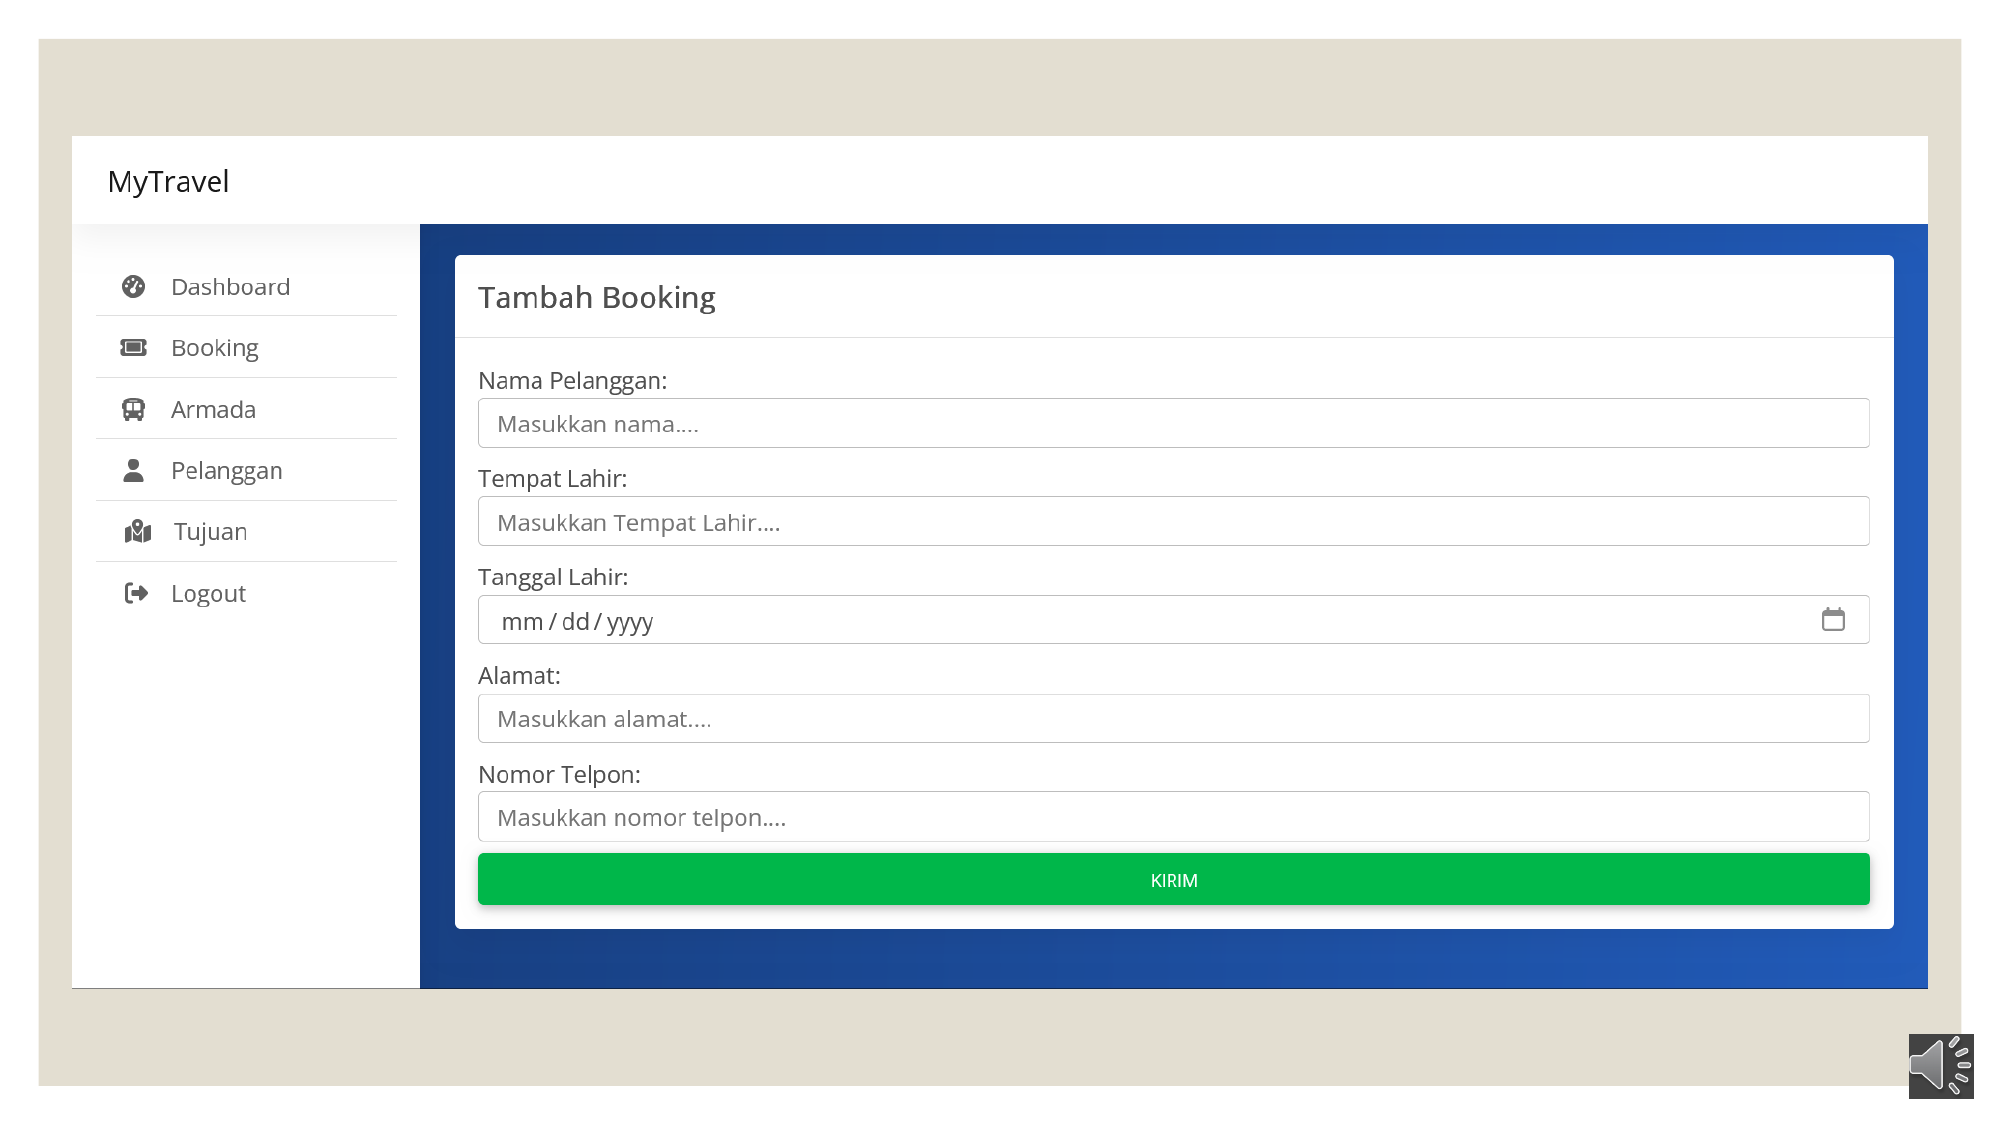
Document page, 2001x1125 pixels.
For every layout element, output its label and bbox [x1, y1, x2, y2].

picture [1908, 1033, 1975, 1100]
list [72, 136, 1928, 989]
